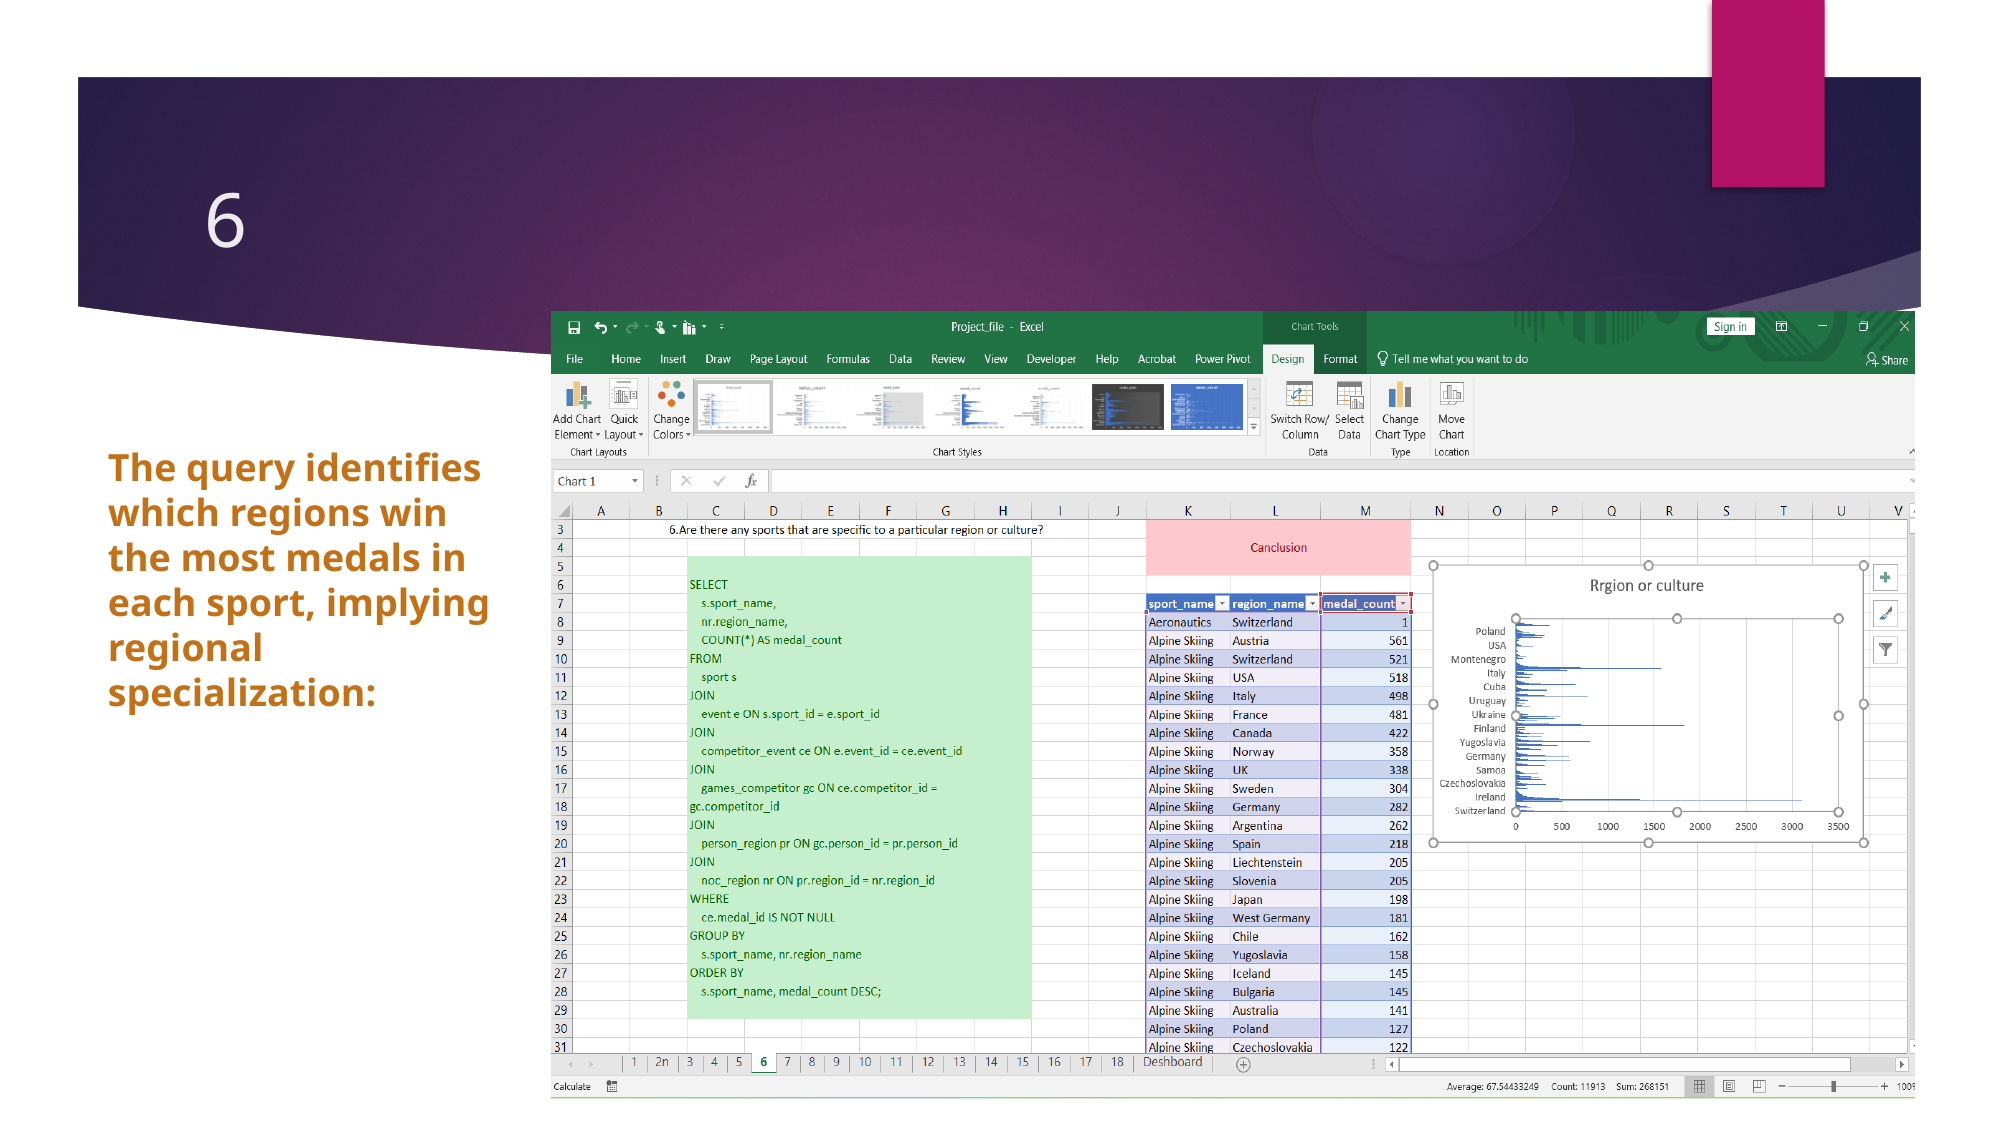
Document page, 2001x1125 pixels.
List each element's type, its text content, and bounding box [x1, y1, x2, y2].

text_box The query identifies which regions win the most medals in each sport, implying regional specialization: [93, 436, 529, 722]
title 6 [189, 159, 1627, 276]
picture [551, 311, 1916, 1100]
